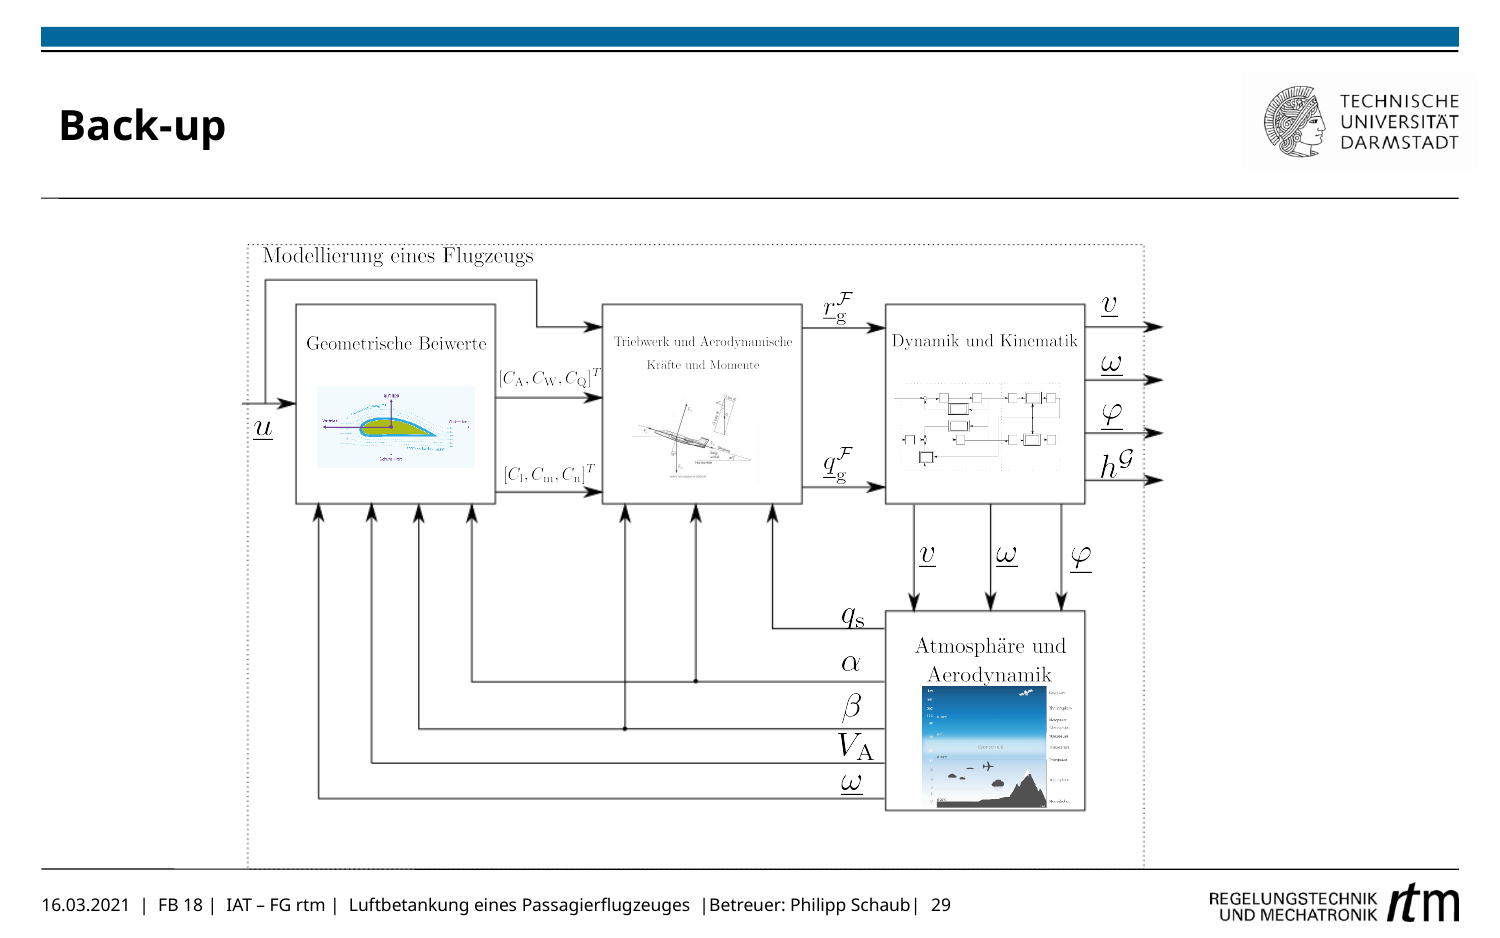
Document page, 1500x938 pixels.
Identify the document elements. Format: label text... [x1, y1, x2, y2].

picture [241, 244, 1164, 870]
title Back-up [58, 66, 1149, 182]
picture [1242, 73, 1477, 170]
picture [1210, 882, 1459, 922]
